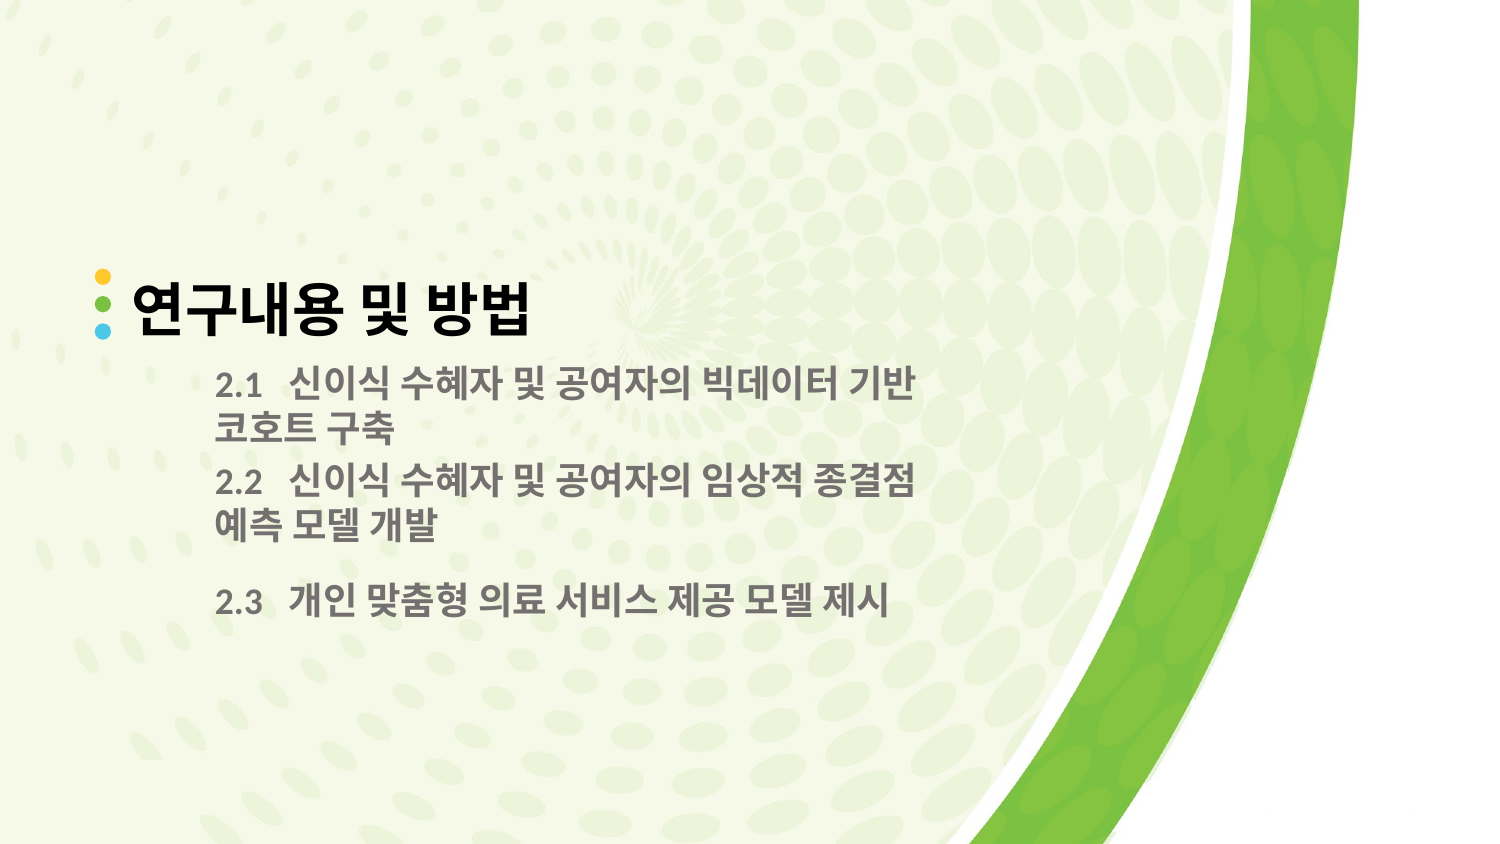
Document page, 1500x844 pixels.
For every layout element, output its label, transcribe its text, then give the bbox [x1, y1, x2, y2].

picture [0, 0, 1500, 844]
text_box 연구내용 및 방법 [131, 284, 1087, 343]
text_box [94, 268, 112, 340]
text_box 2.3 개인 맞춤형 의료 서비스 제공 모델 제시 [199, 573, 982, 633]
text_box 2.2 신이식 수혜자 및 공여자의 임상적 종결점 예측 모델 개발 [199, 476, 982, 536]
text_box 2.1 신이식 수혜자 및 공여자의 빅데이터 기반 코호트 구축 [199, 378, 982, 438]
